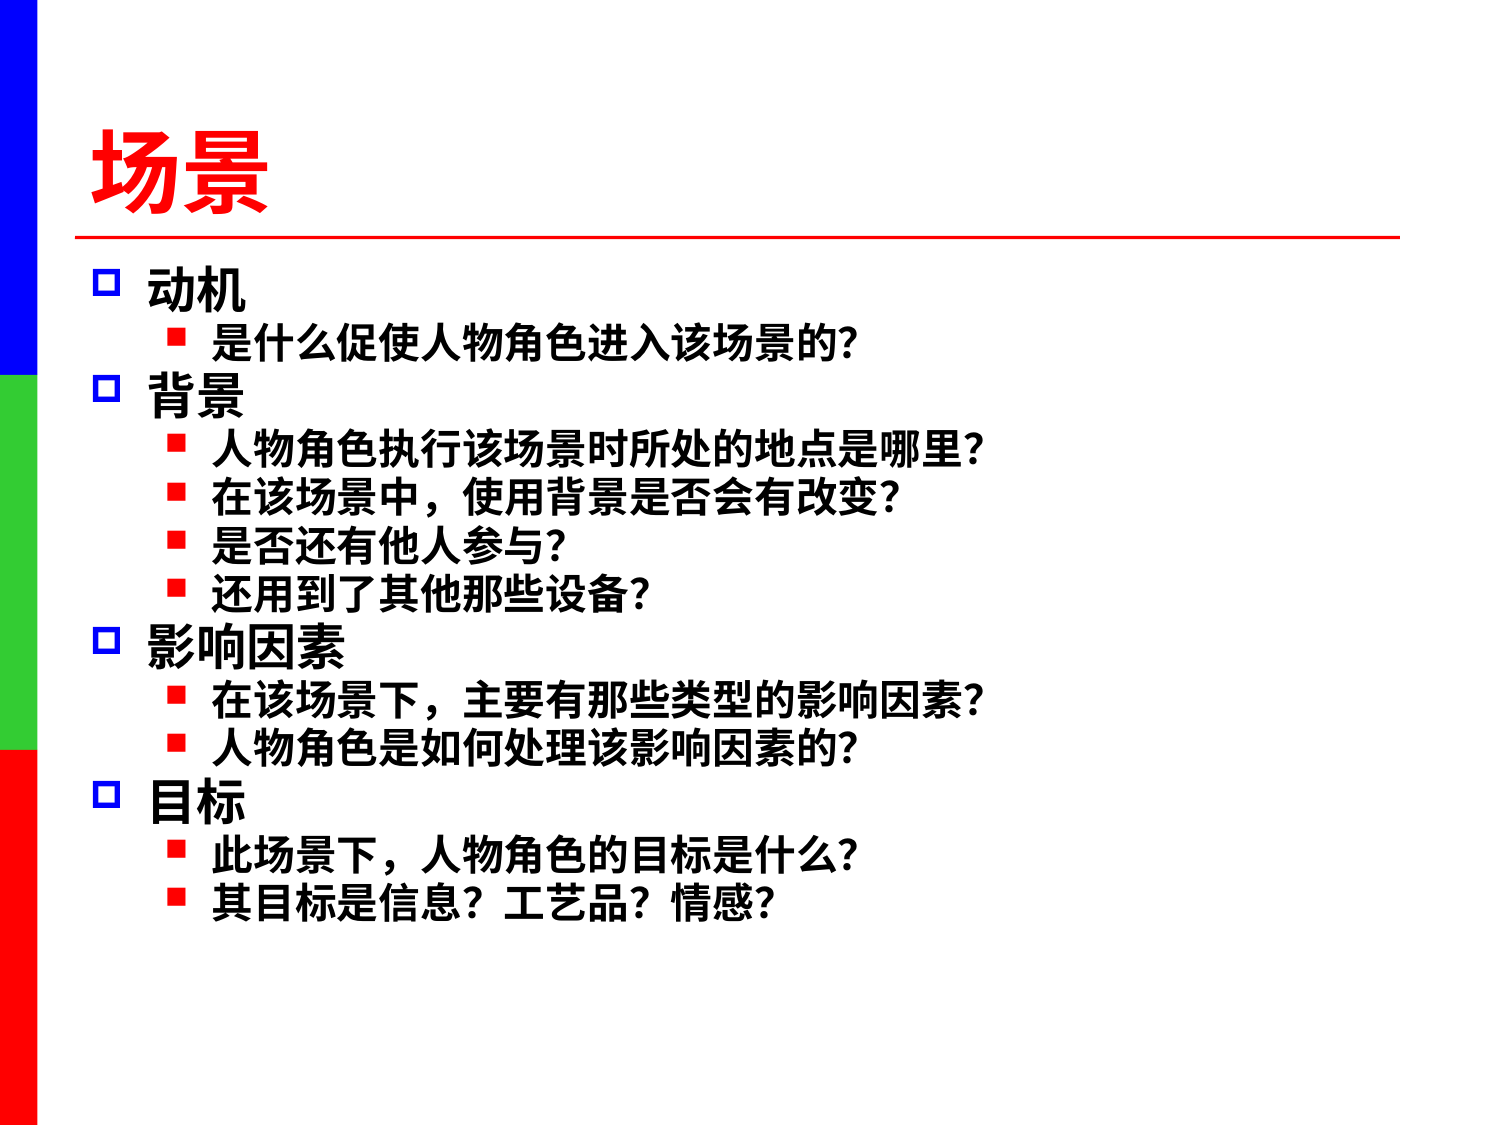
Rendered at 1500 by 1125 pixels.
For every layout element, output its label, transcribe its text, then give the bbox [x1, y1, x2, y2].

list 动机 是什么促使人物角色进入该场景的？ 背景 人物角色执行该场景时所处的地点是哪里？ 在该场景中，使用背景是否会有改变？ 是否还有他人参与？ 还用到了其他那些设备？ 影响因素 在该场景下，主要有那些类型的影响因素？ 人物角色是如何处理该影响因素的？ 目标 此场景下，人物角色的目标是什么？ 其目标是信息？工艺品？情感？ [74, 262, 1426, 1006]
title 场景 [74, 45, 1426, 233]
